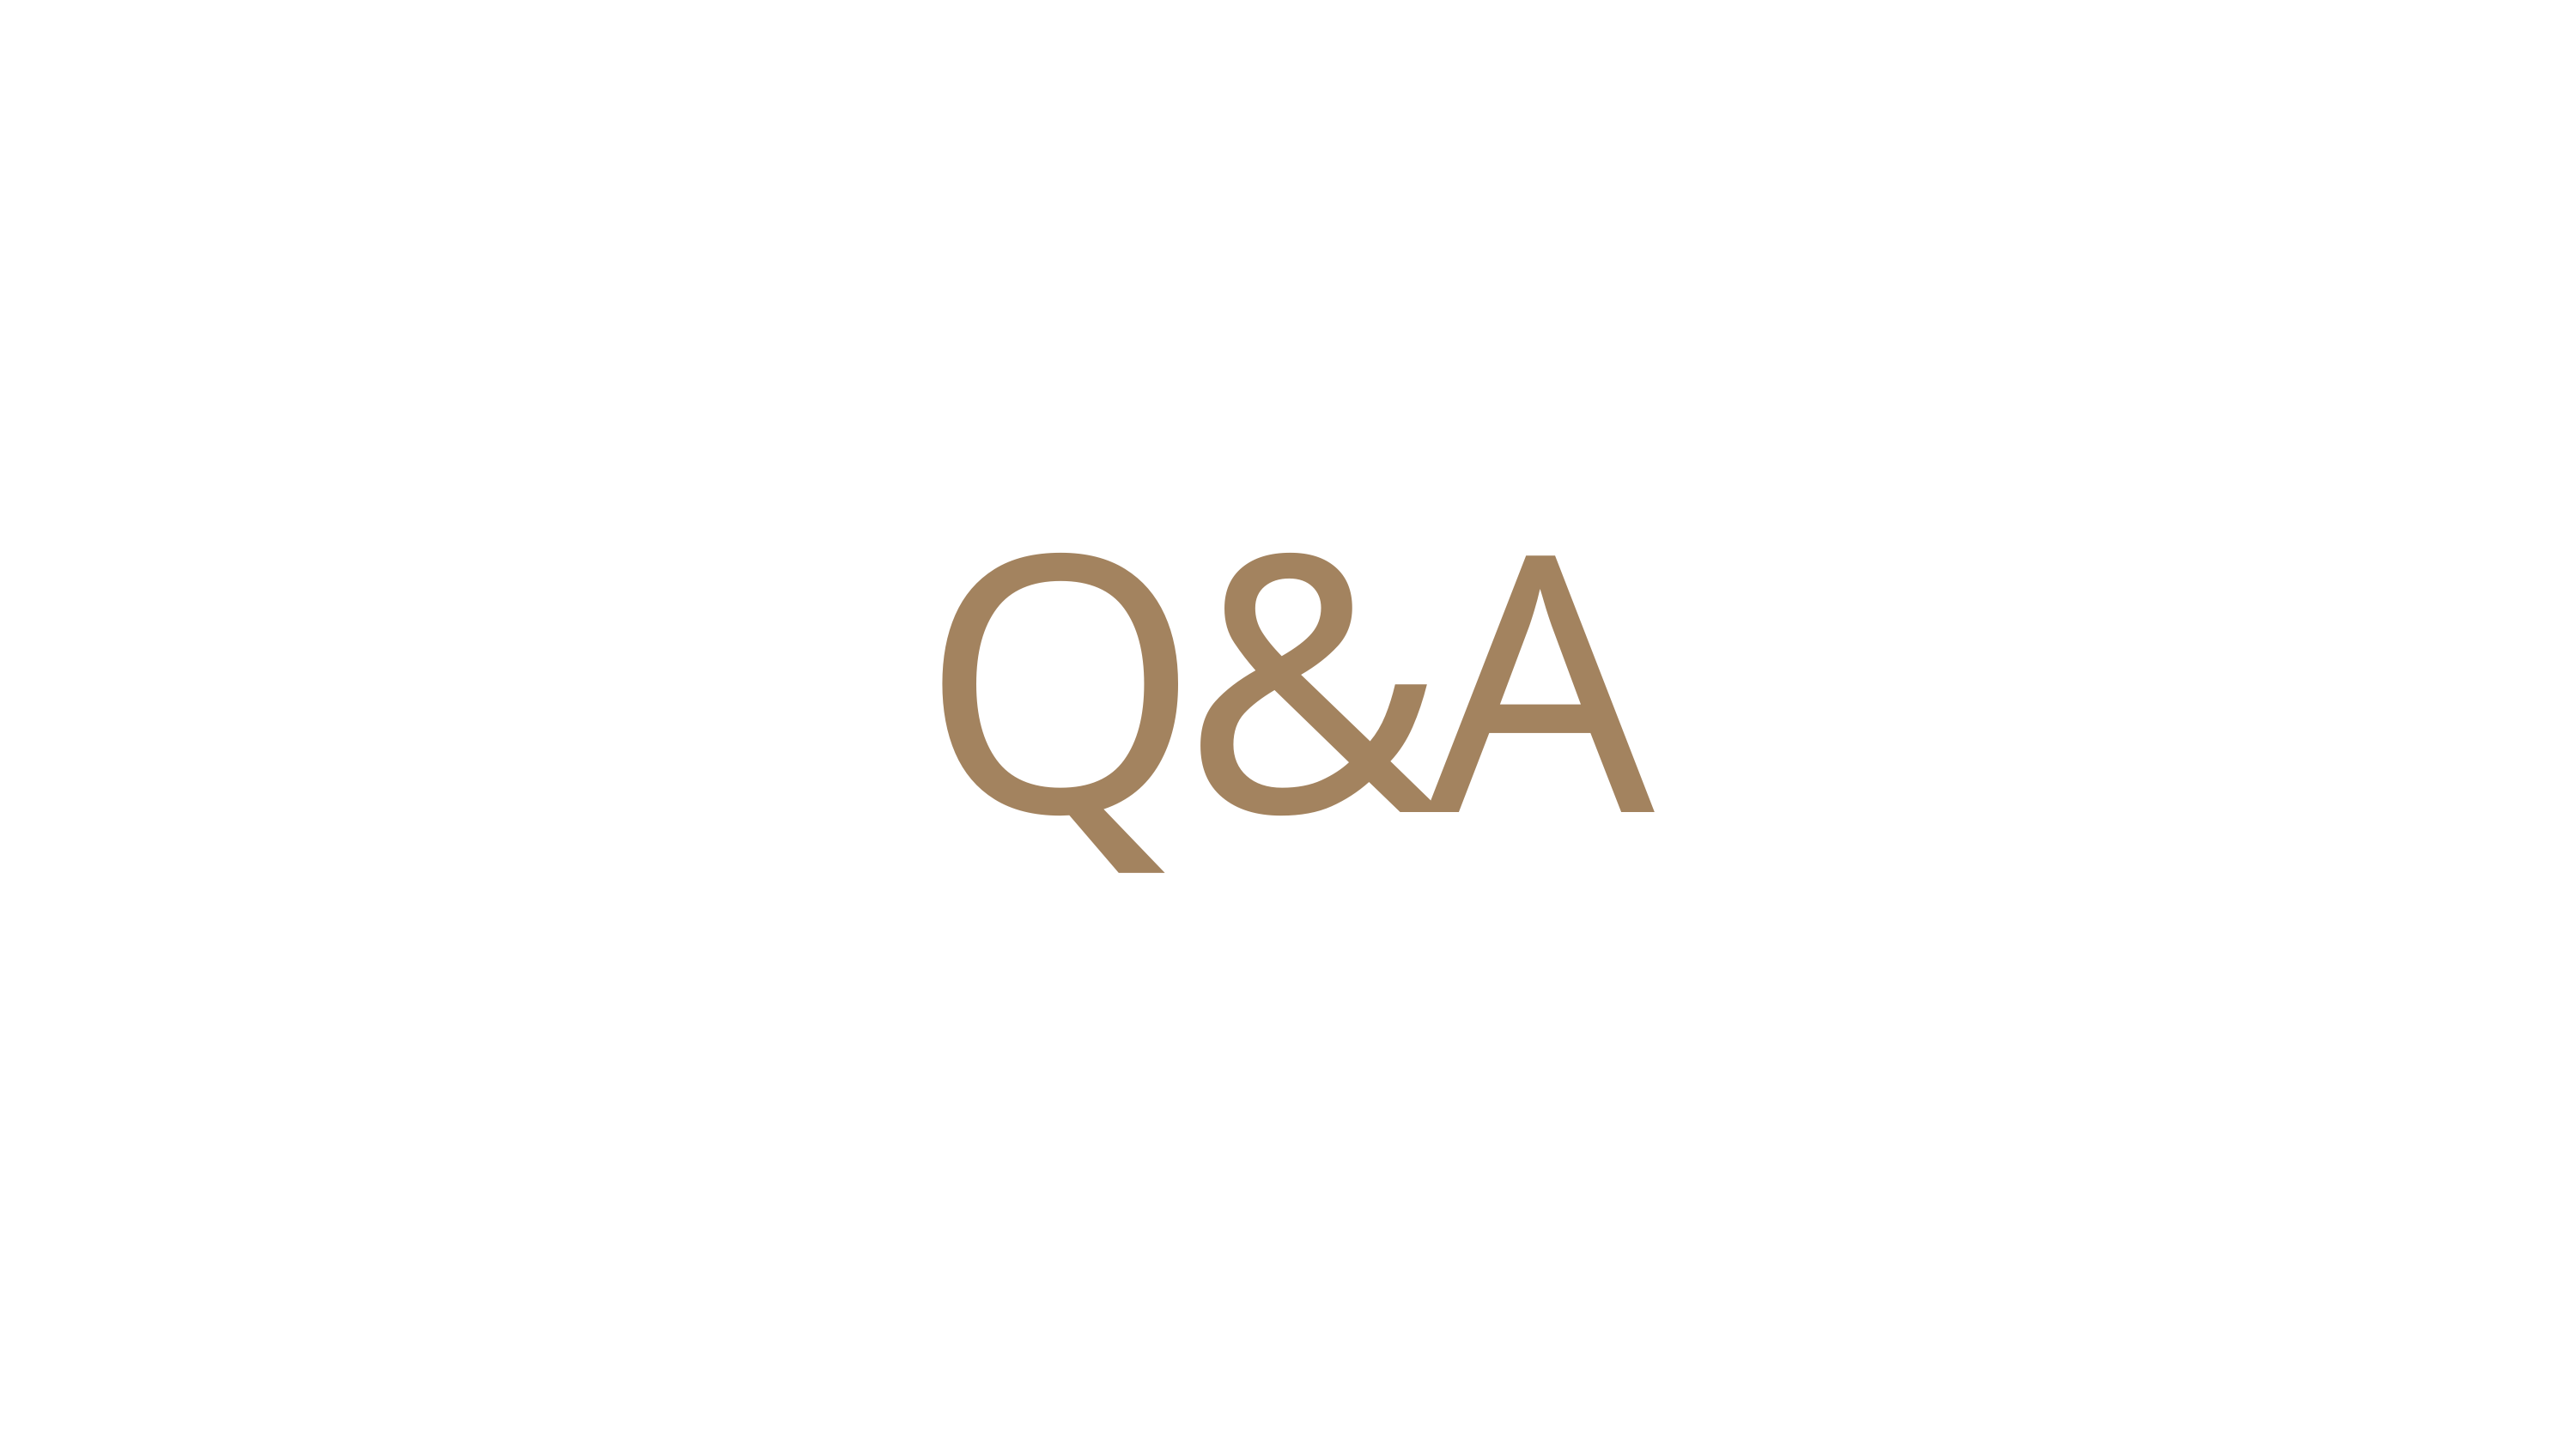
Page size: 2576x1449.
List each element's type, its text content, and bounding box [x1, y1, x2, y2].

text_box Q&A [0, 448, 2576, 891]
